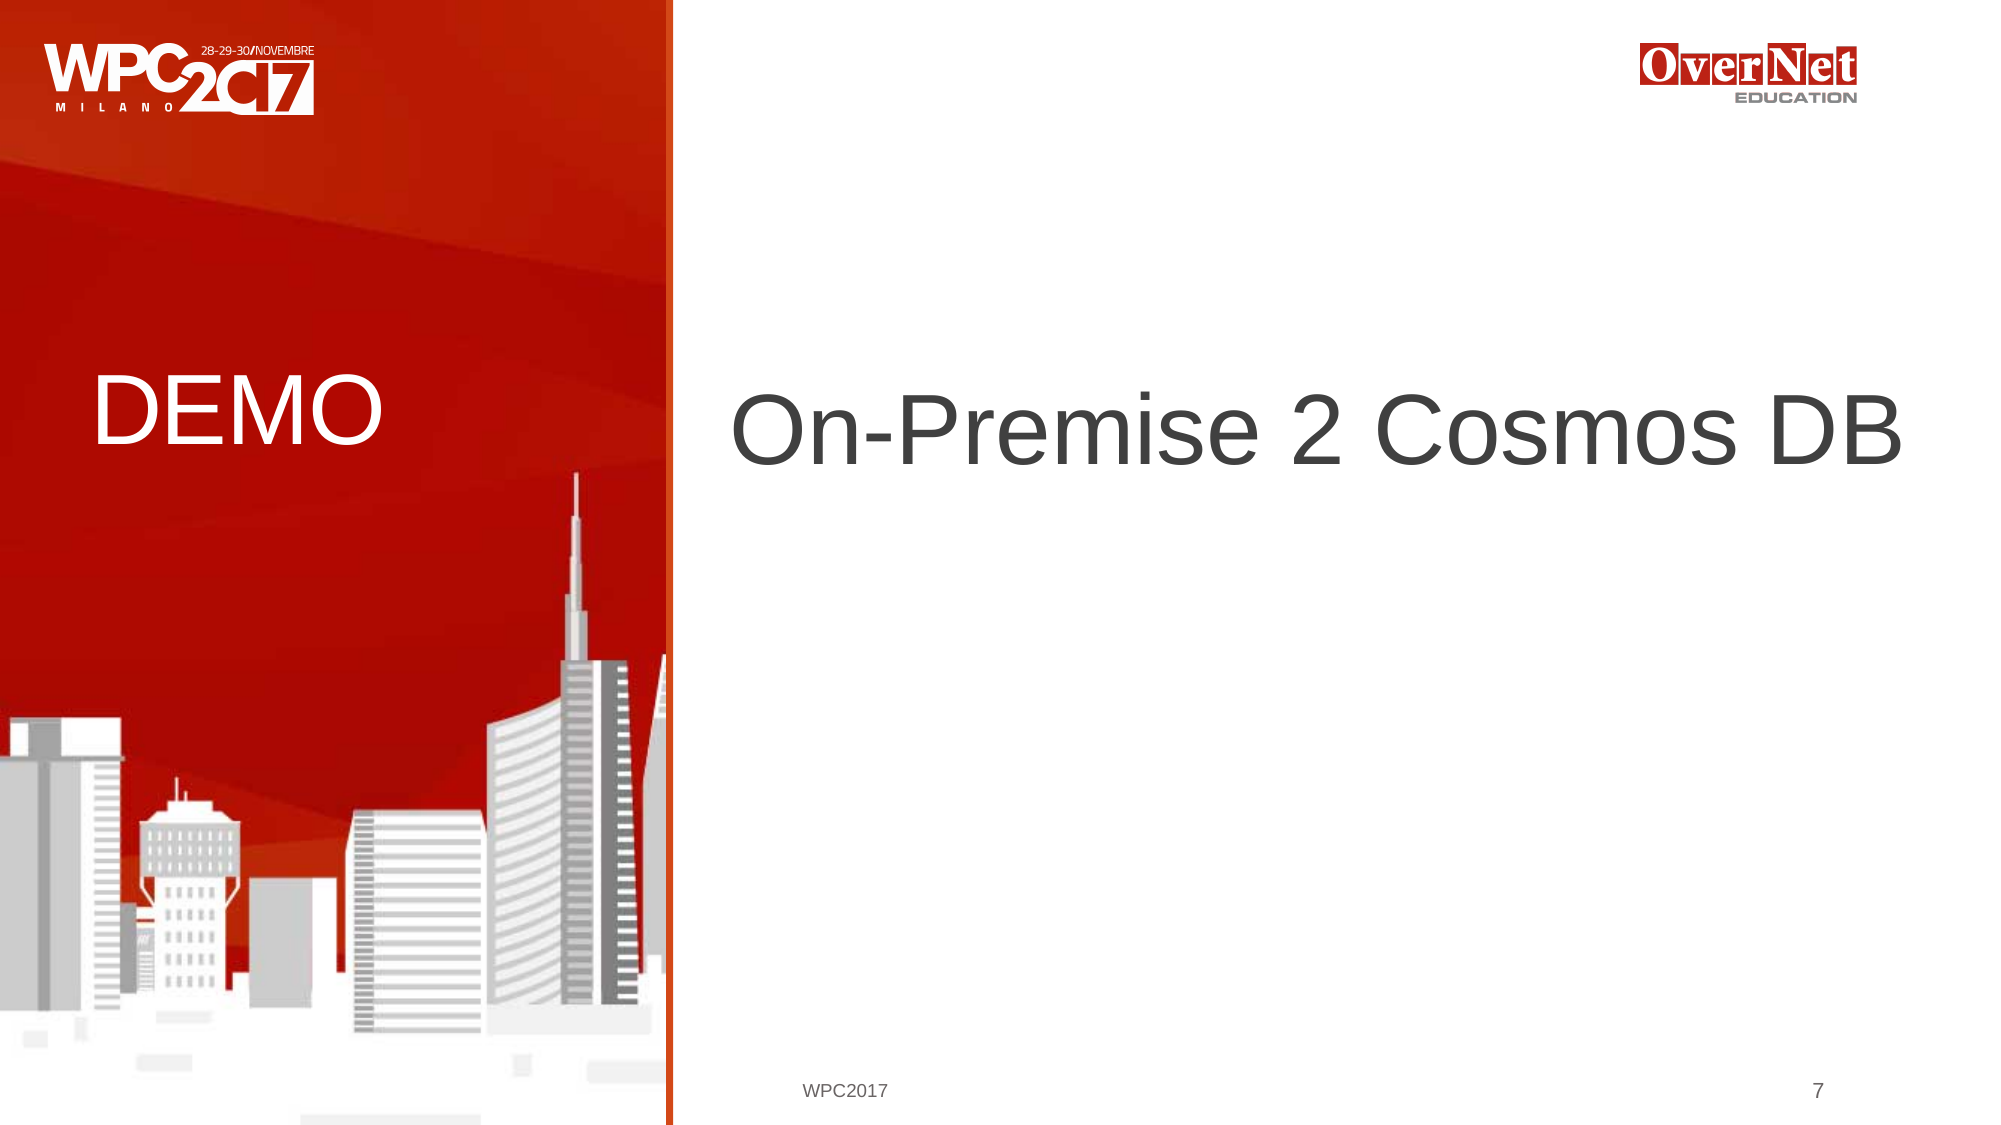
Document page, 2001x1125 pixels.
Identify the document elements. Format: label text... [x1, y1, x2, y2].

footer WPC2017 [787, 1059, 1550, 1120]
picture [1640, 43, 1857, 84]
title DEMO [75, 97, 600, 473]
slide_number 7 [1624, 1059, 1840, 1120]
list [75, 479, 600, 1035]
list On-Premise 2 Cosmos DB [729, 84, 1926, 948]
picture [0, 0, 666, 1125]
